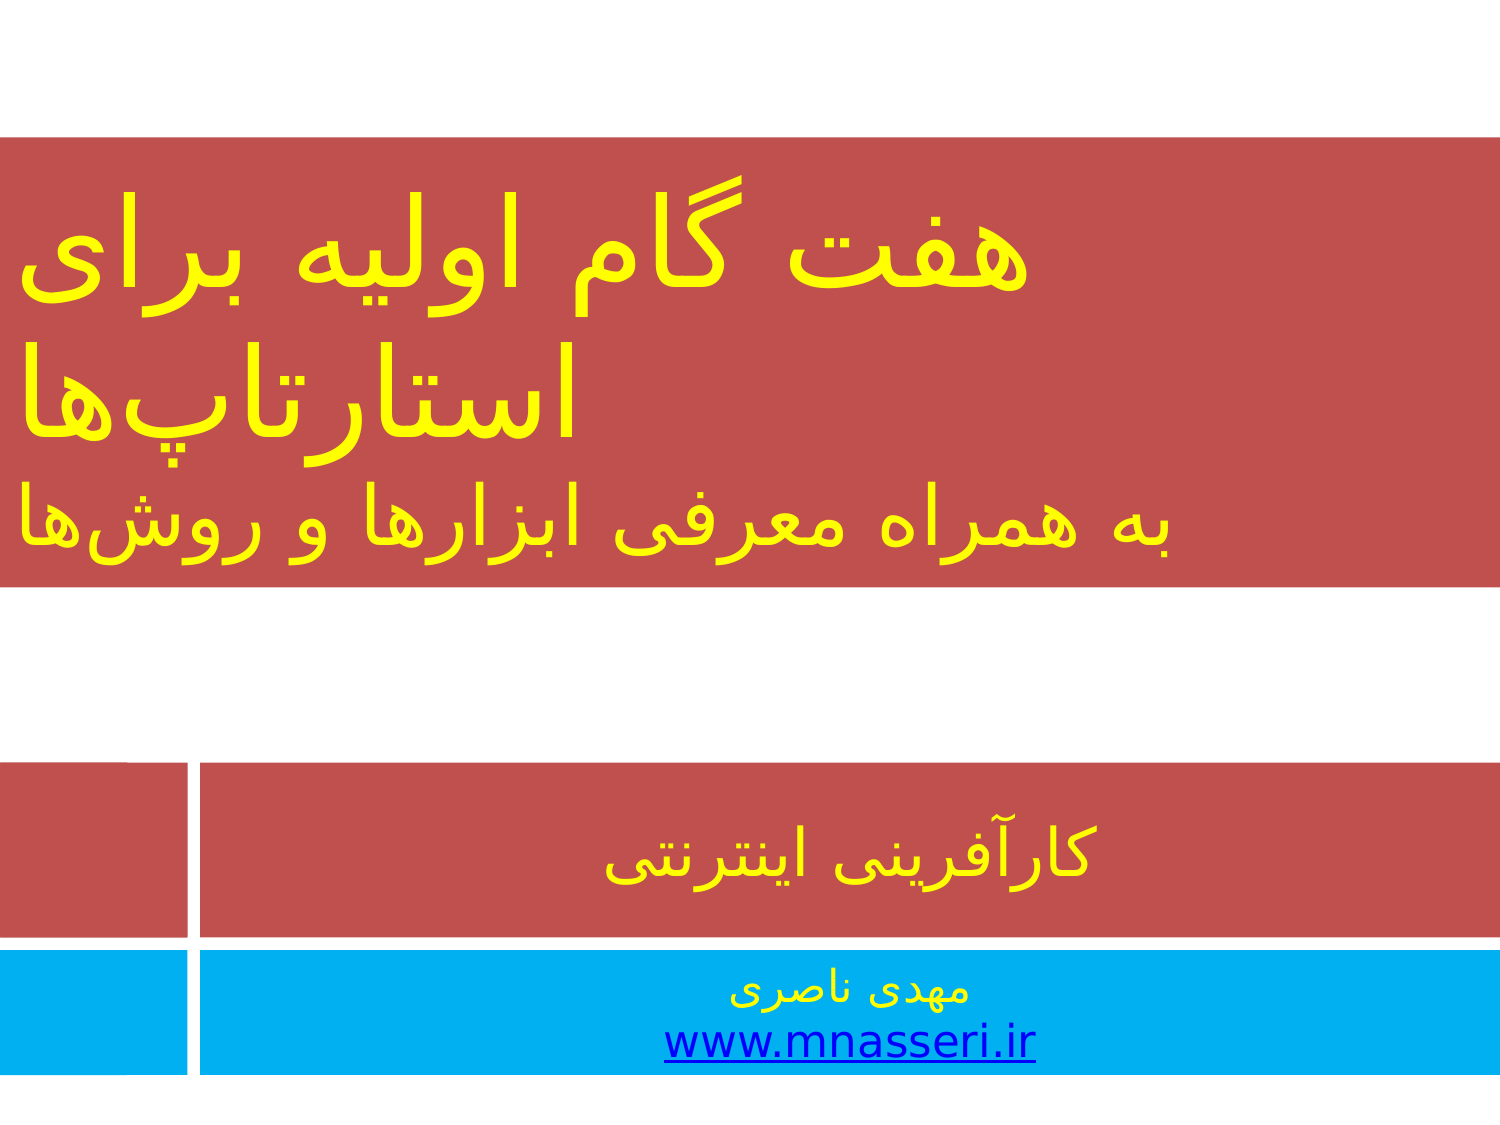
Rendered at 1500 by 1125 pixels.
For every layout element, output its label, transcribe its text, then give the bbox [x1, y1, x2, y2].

text_box مهدی ناصری www.mnasseri.ir [200, 950, 1500, 1075]
text_box [0, 760, 190, 940]
text_box [0, 947, 190, 1078]
text_box کارآفرینی اینترنتی [200, 762, 1500, 938]
text_box هفت گام اولیه برای استارتاپ‌ها به همراه معرفی ابزارها و روش‌ها [0, 137, 1500, 588]
